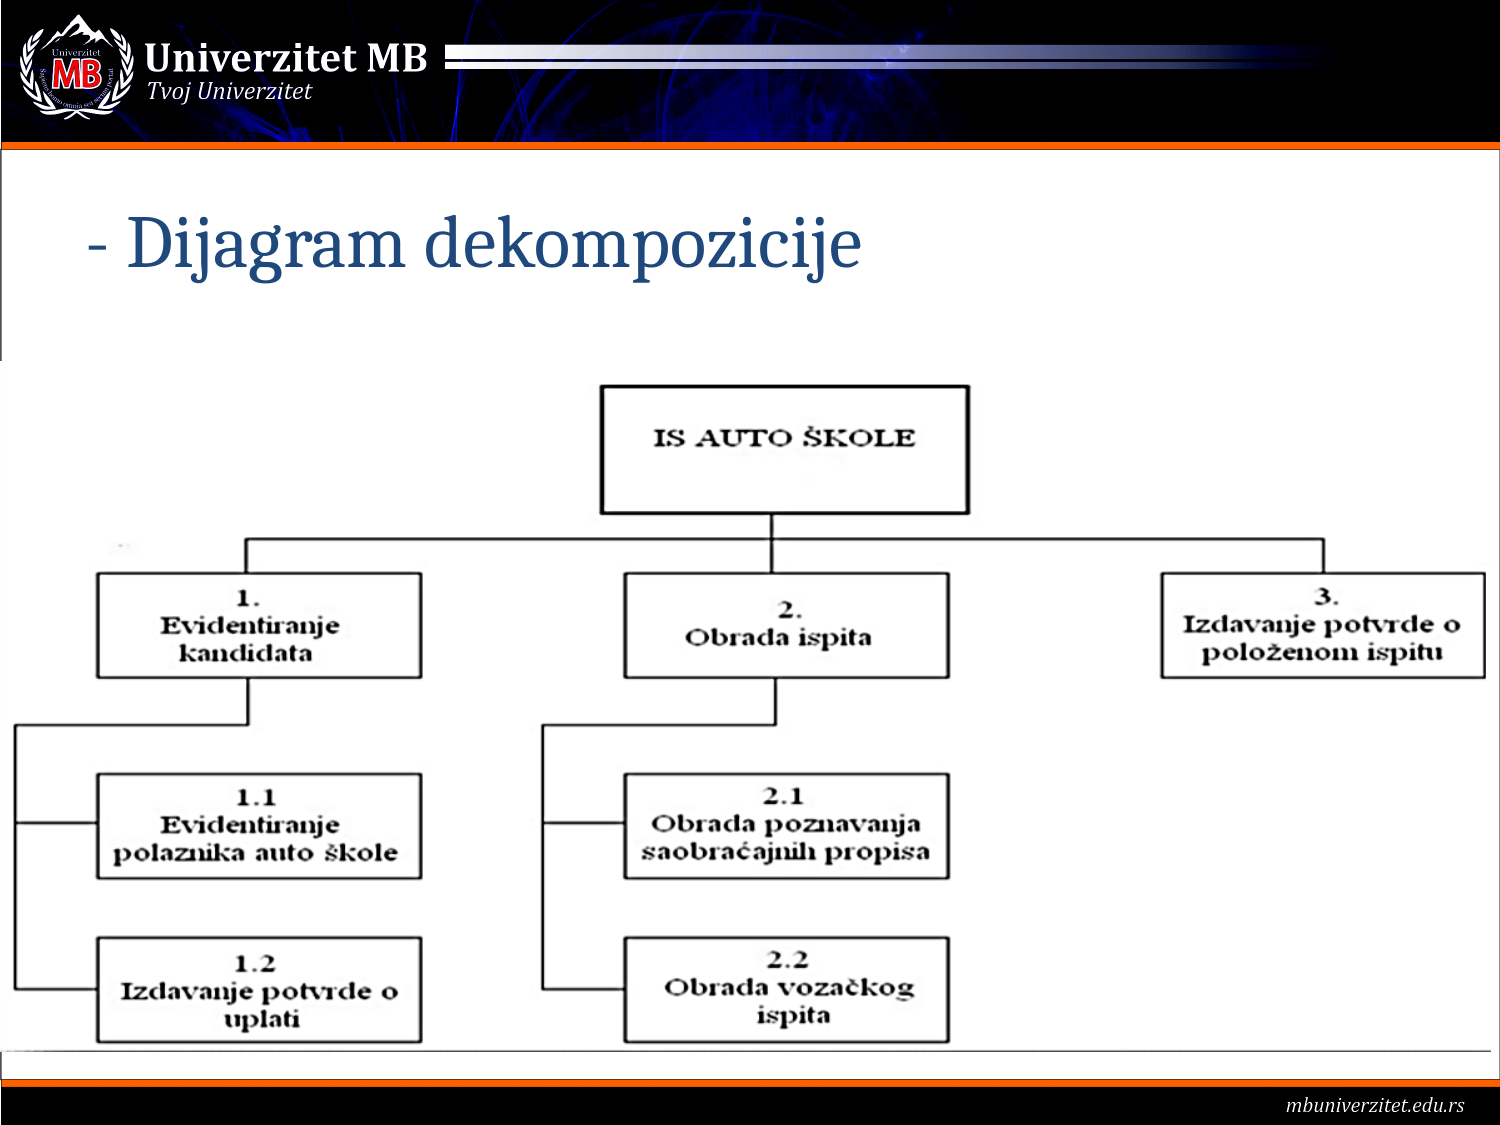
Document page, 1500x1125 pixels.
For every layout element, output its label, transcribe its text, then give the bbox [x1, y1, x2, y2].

title - Dijagram dekompozicije [70, 160, 1400, 315]
picture [0, 0, 1500, 1125]
